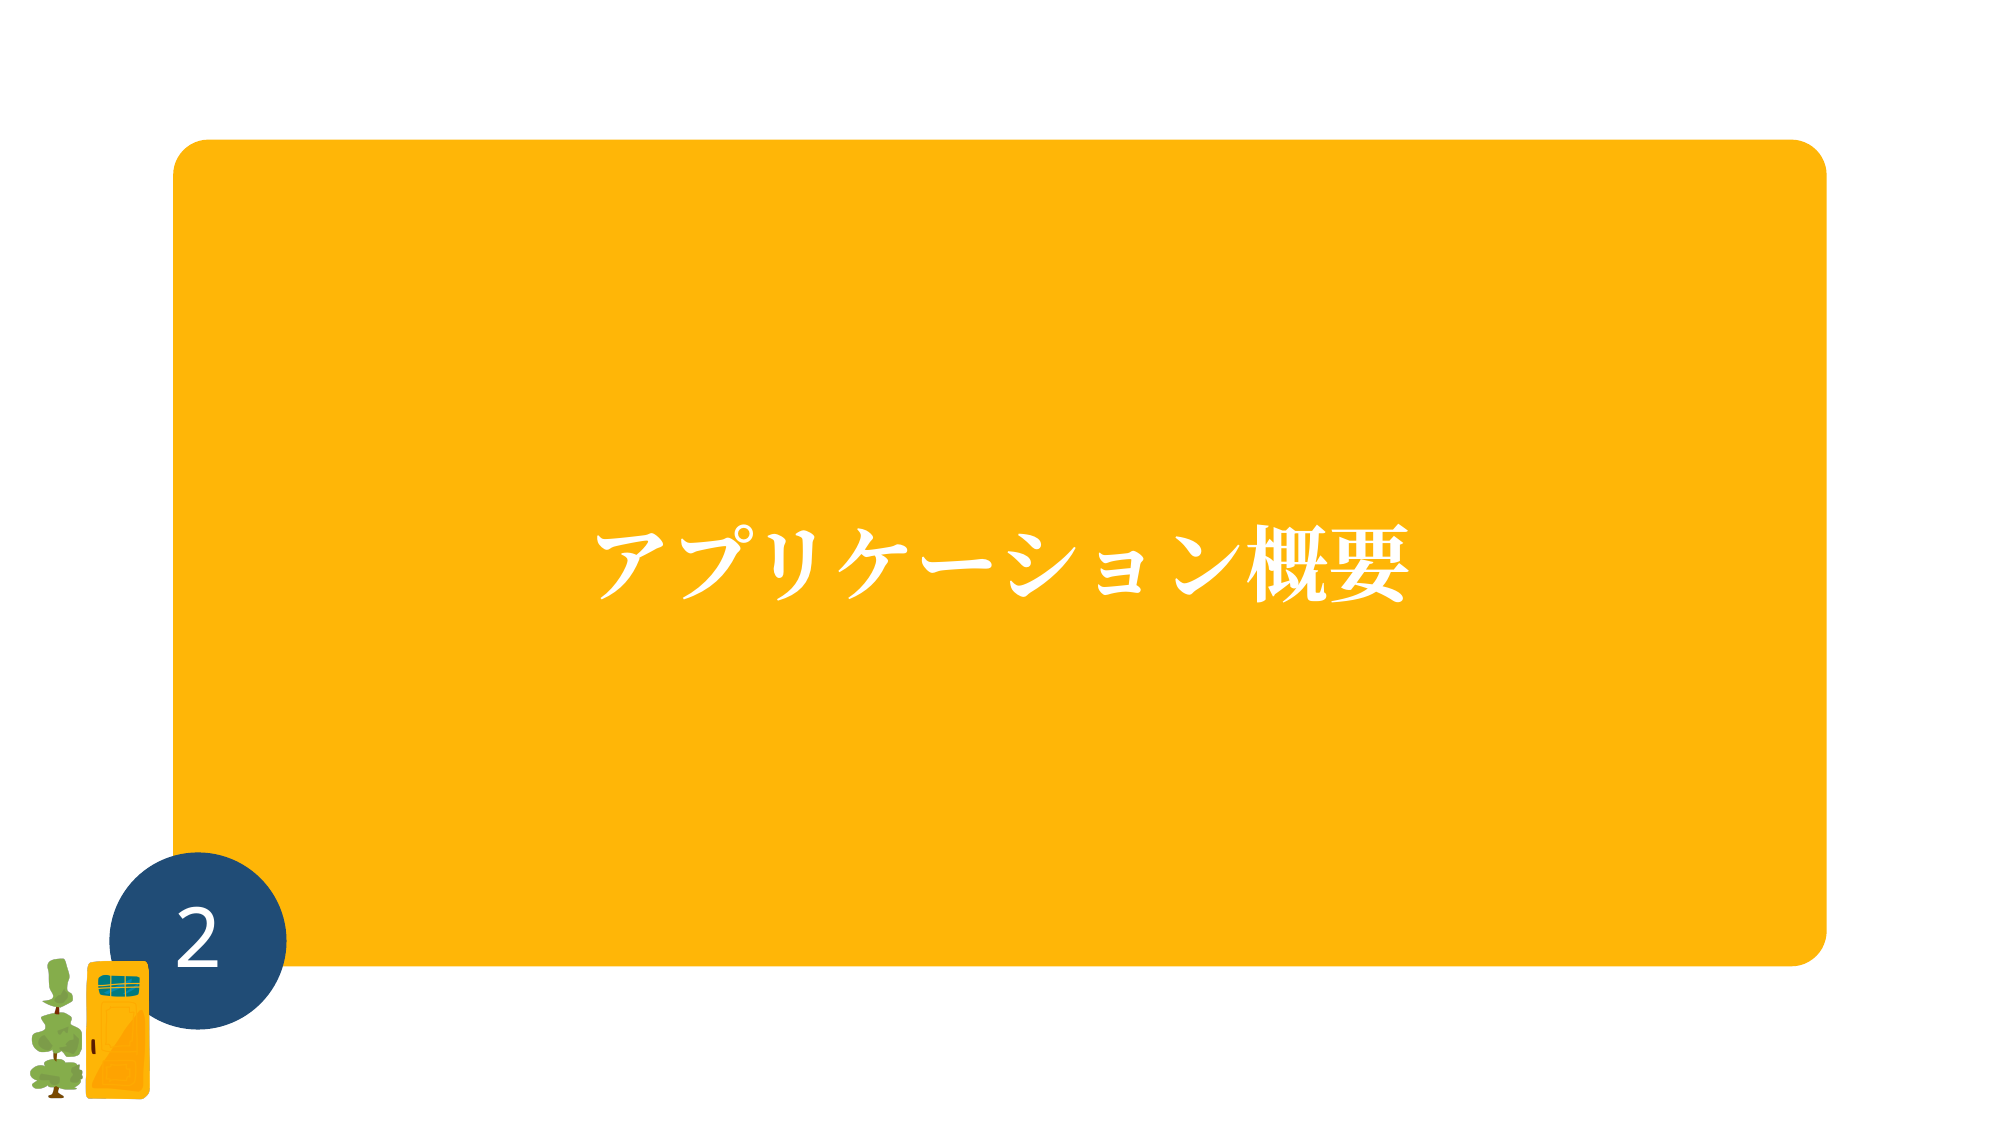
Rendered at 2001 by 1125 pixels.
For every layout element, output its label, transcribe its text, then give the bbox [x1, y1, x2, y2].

text_box [171, 138, 1829, 968]
text_box アプリケーション概要 [259, 504, 1741, 620]
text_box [20, 851, 288, 1119]
